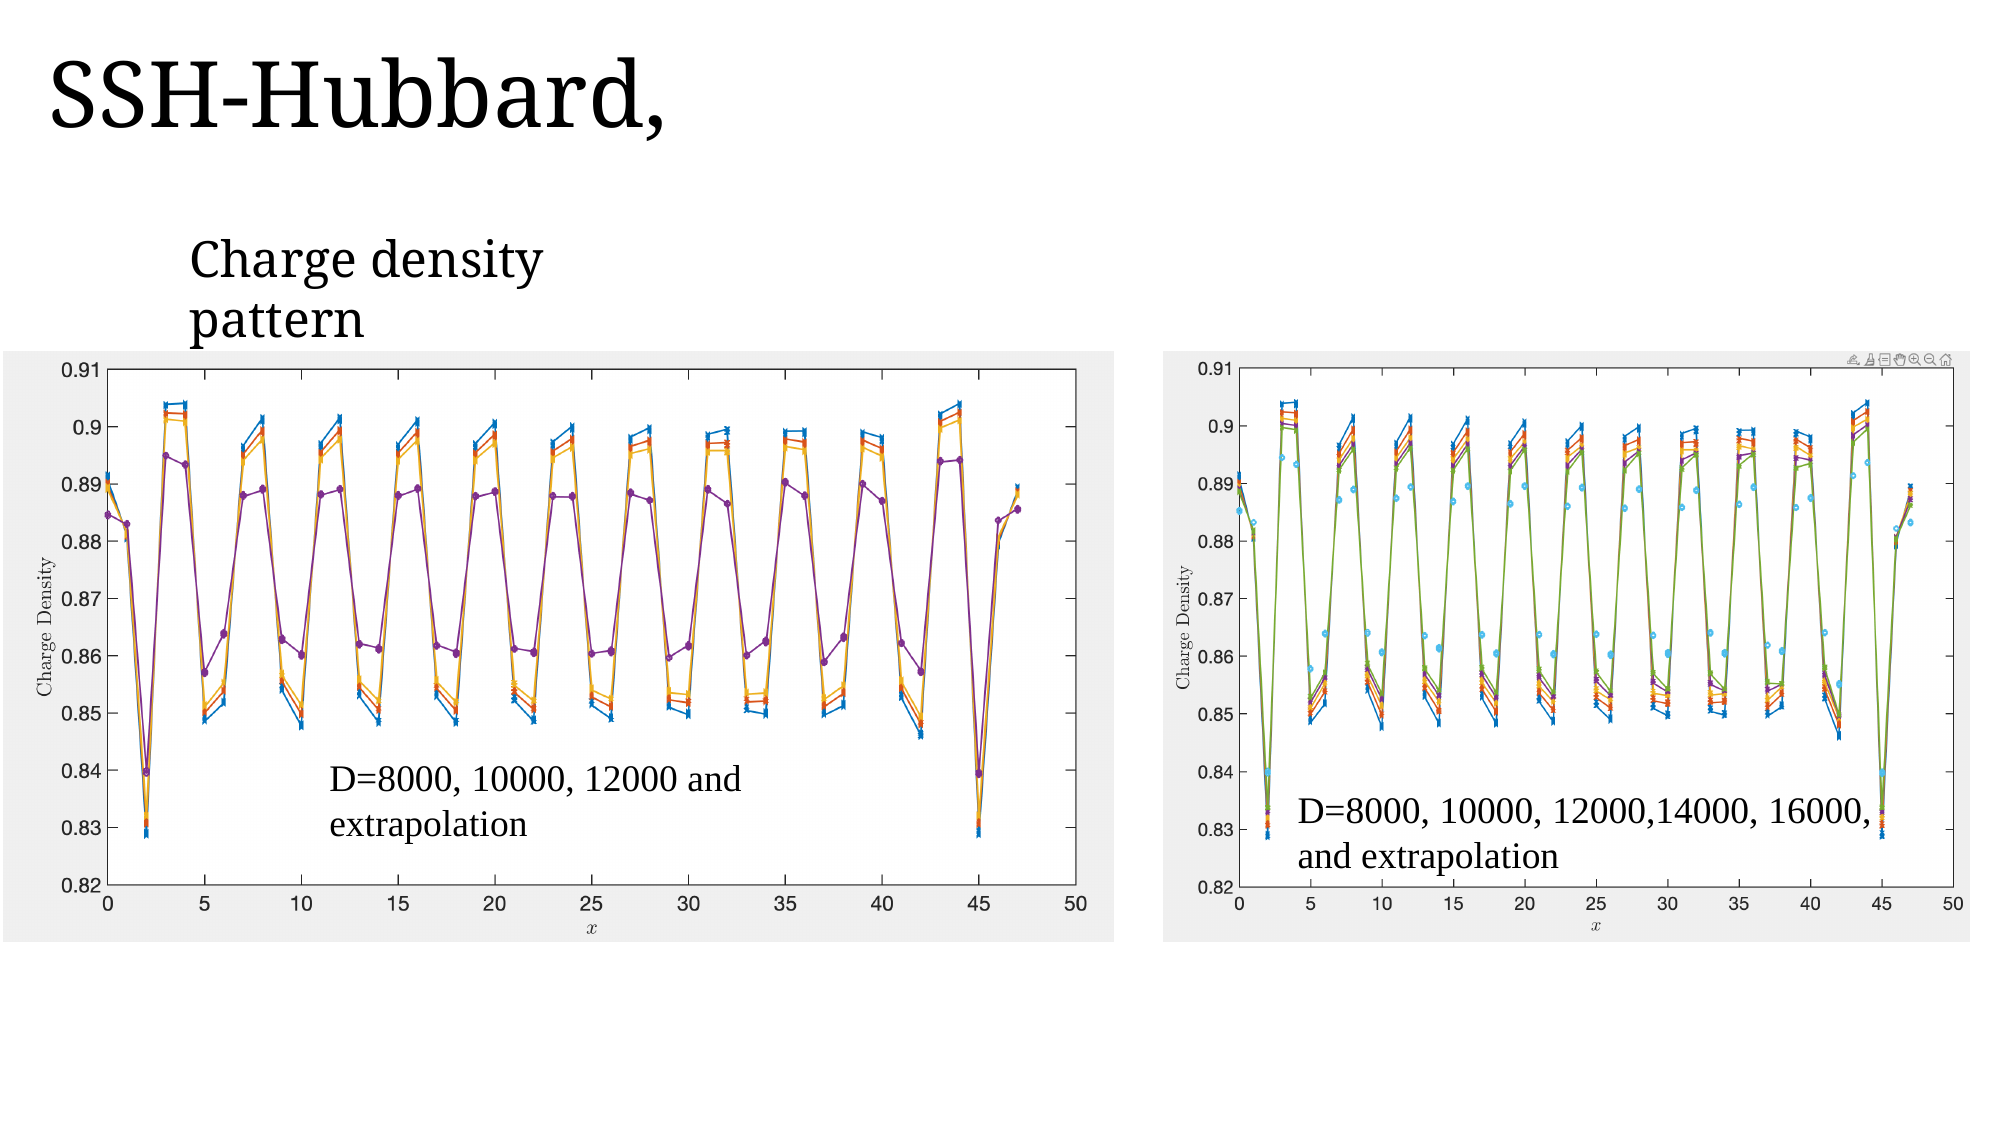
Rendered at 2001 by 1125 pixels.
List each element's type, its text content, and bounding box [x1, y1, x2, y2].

picture [1163, 351, 1970, 942]
text_box Charge density pattern [174, 219, 733, 351]
picture [3, 351, 1114, 942]
